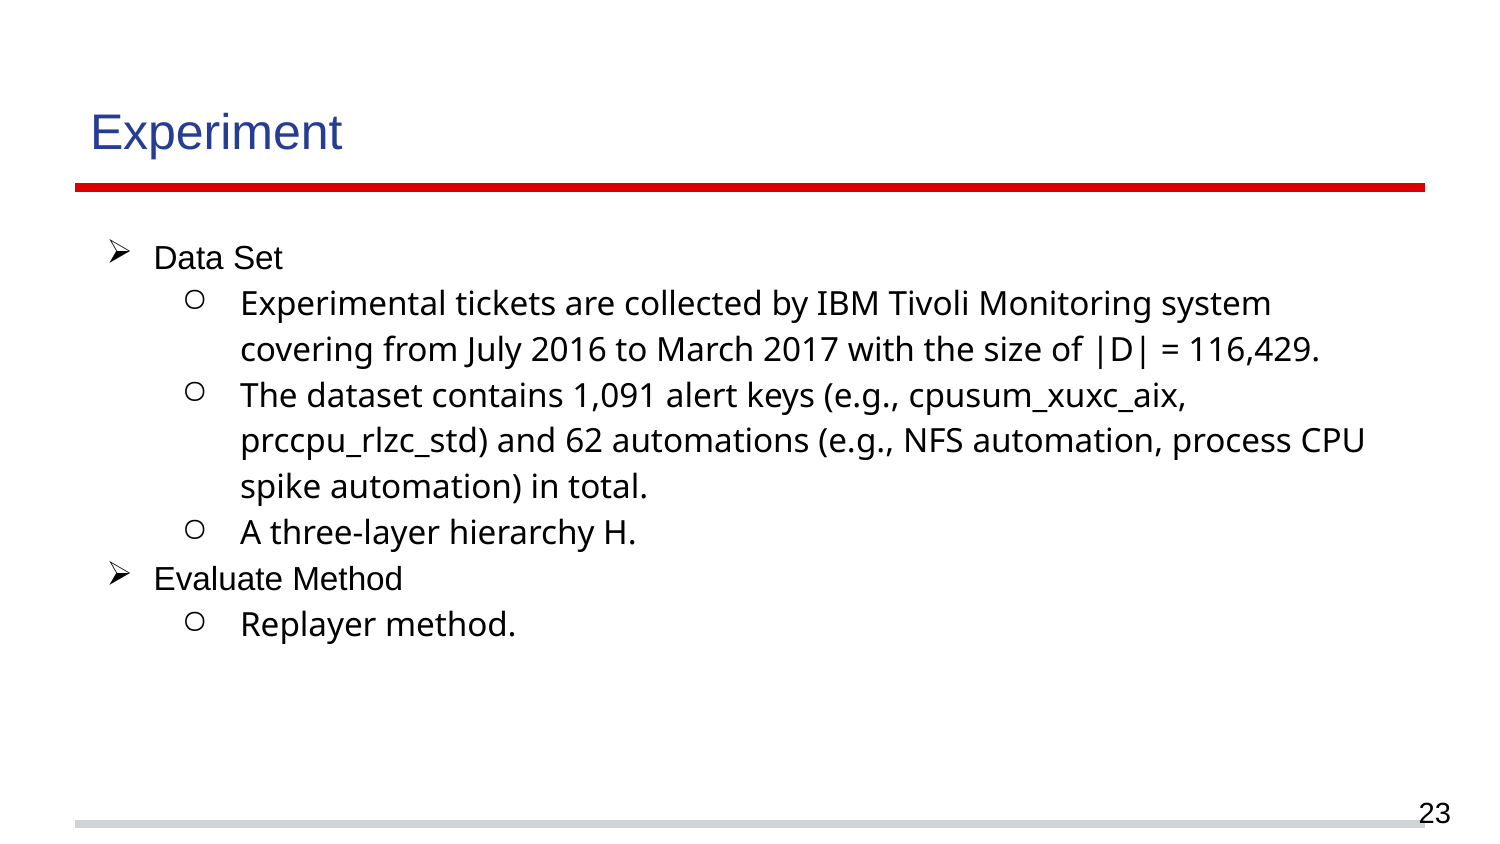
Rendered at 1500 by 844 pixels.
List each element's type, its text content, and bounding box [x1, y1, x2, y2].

text_box Data Set Experimental tickets are collected by IBM Tivoli Monitoring system covering from July 2016 to March 2017 with the size of |D| = 116,429. The dataset contains 1,091 alert keys (e.g., cpusum_xuxc_aix, prccpu_rlzc_std) and 62 automations (e.g., NFS automation, process CPU spike automation) in total. A three-layer hierarchy H. Evaluate Method Replayer method. [74, 215, 1425, 793]
slide_number 23 [1403, 779, 1494, 844]
title Experiment [75, 34, 1425, 175]
